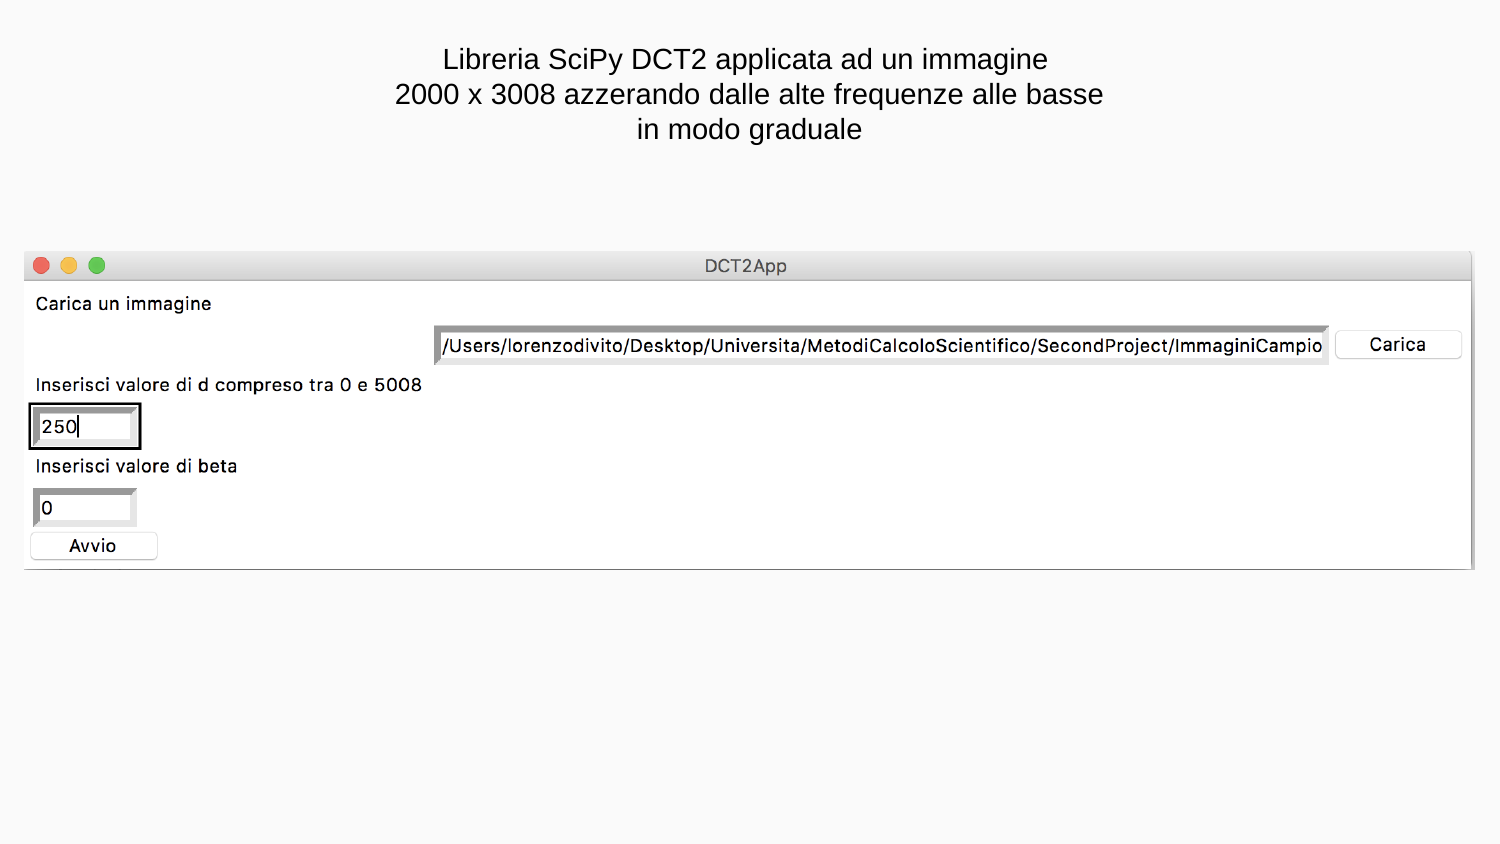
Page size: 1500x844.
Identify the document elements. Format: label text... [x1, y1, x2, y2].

picture [24, 251, 1476, 570]
text_box Libreria SciPy DCT2 applicata ad un immagine 2000 x 3008 azzerando dalle alte frequenze alle basse in modo graduale [368, 25, 1132, 149]
